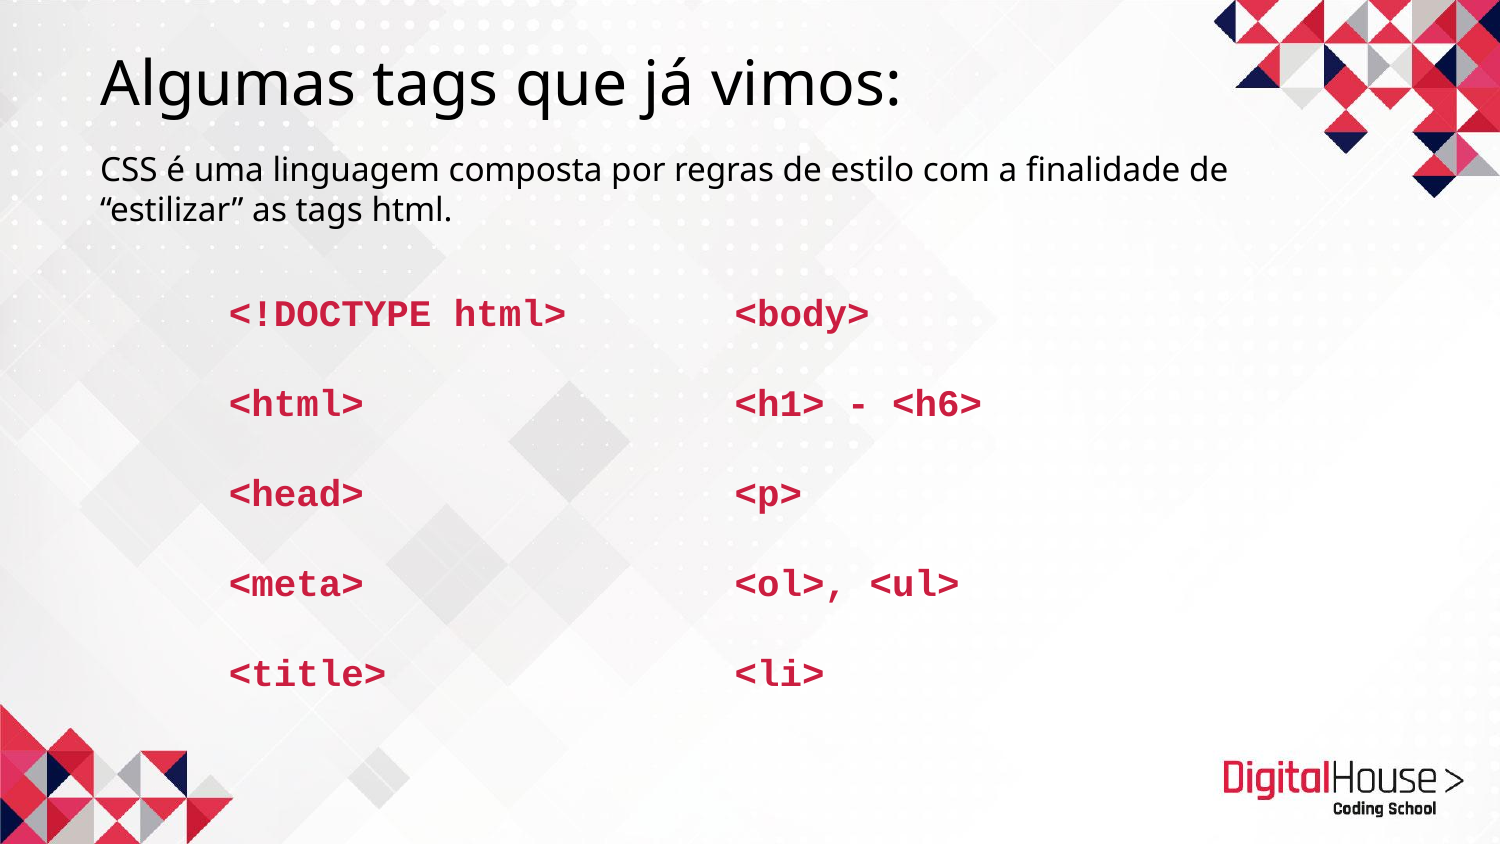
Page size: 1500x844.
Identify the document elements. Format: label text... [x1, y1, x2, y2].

title Algumas tags que já vimos: [85, 9, 1187, 134]
subtitle <body> <h1> - <h6> <p> <ol>, <ul> <li> [719, 273, 1187, 722]
text_box CSS é uma linguagem composta por regras de estilo com a finalidade de “estilizar” as tags html. [85, 133, 1327, 274]
subtitle <!DOCTYPE html> <html> <head> <meta> <title> [213, 273, 681, 722]
picture [0, 0, 1500, 844]
